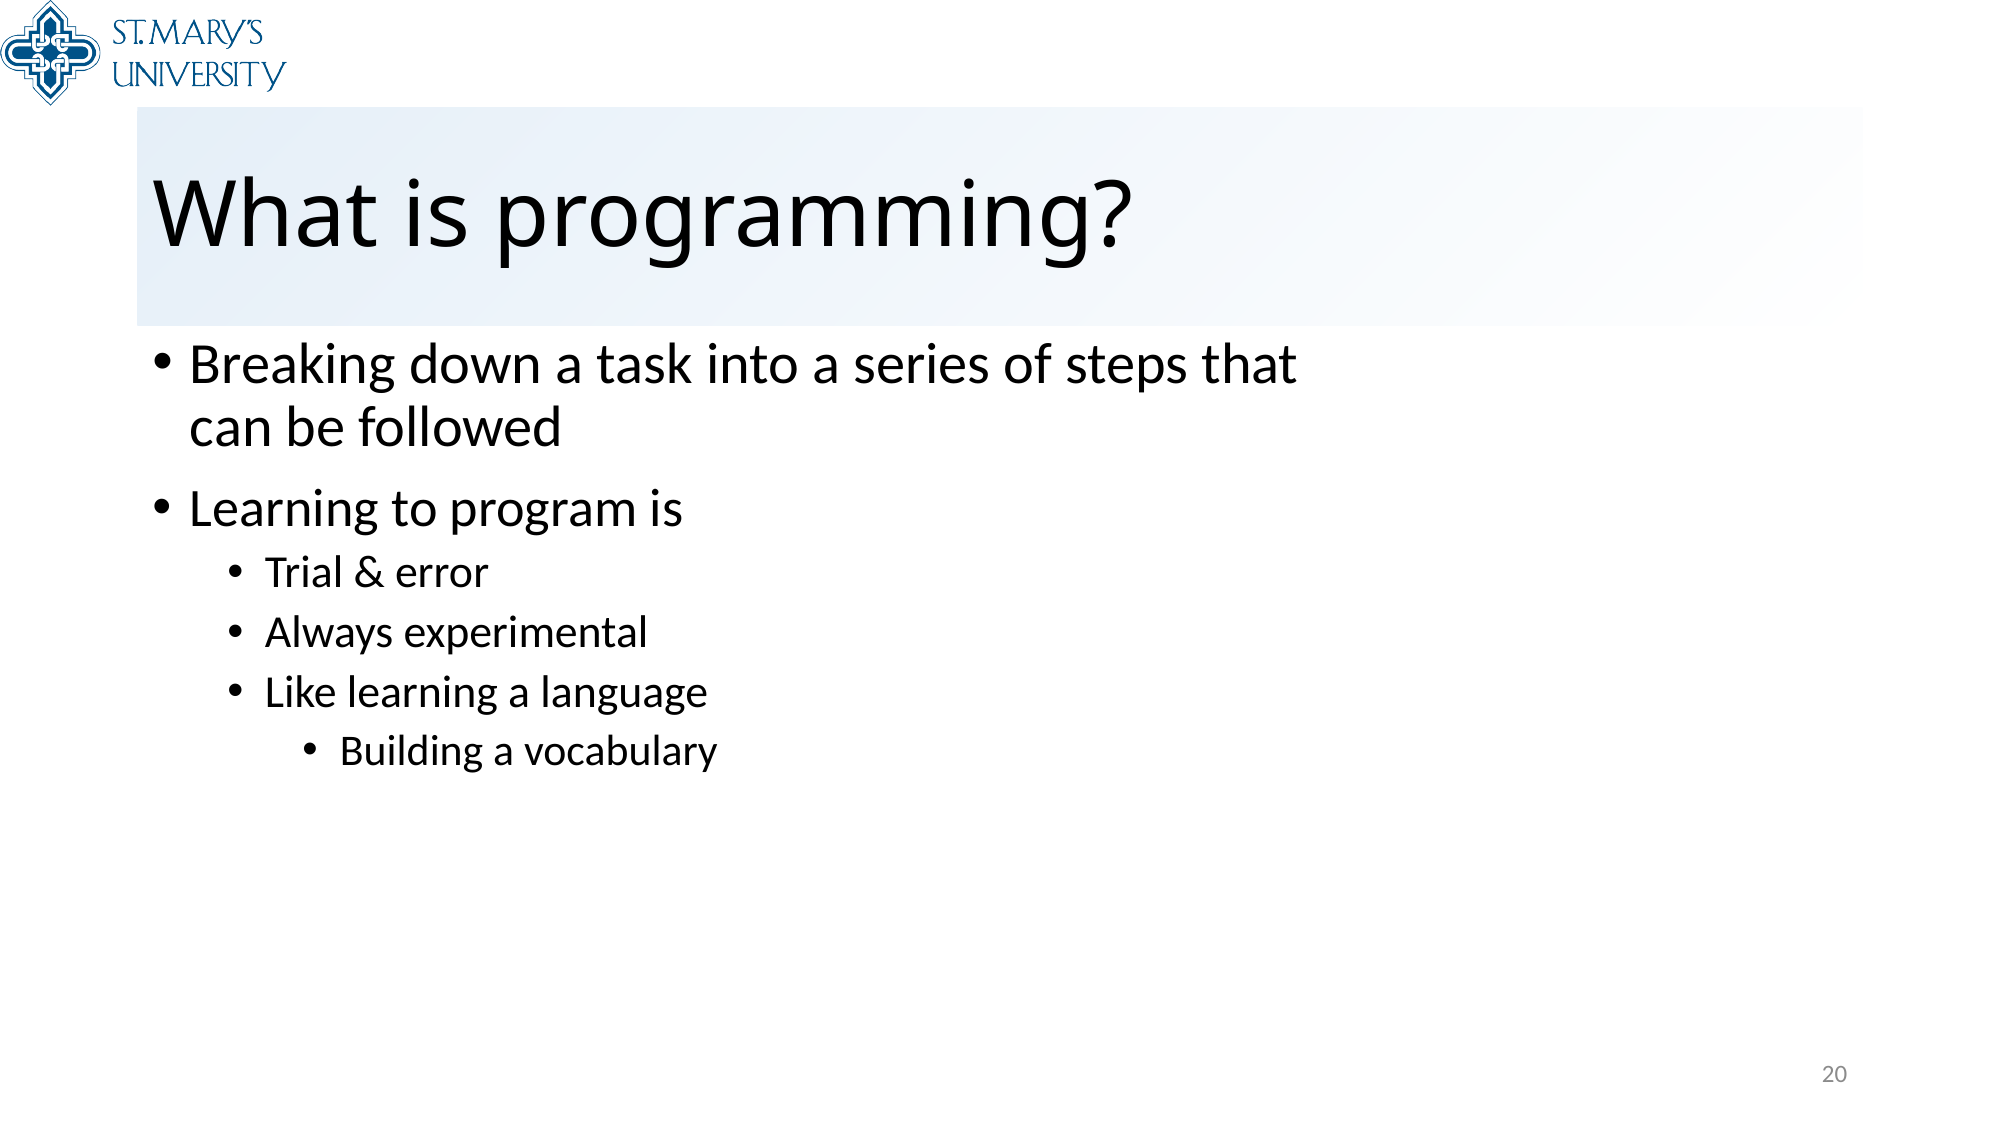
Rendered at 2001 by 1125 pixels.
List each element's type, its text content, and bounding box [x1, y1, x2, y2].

slide_number 20 [1412, 1042, 1863, 1103]
title What is programming? [137, 107, 1863, 326]
list Breaking down a task into a series of steps that can be followed Learning to program is Trial & error Always experimental Like learning a language Building a vocabulary [137, 325, 1360, 1040]
picture [0, 0, 287, 106]
